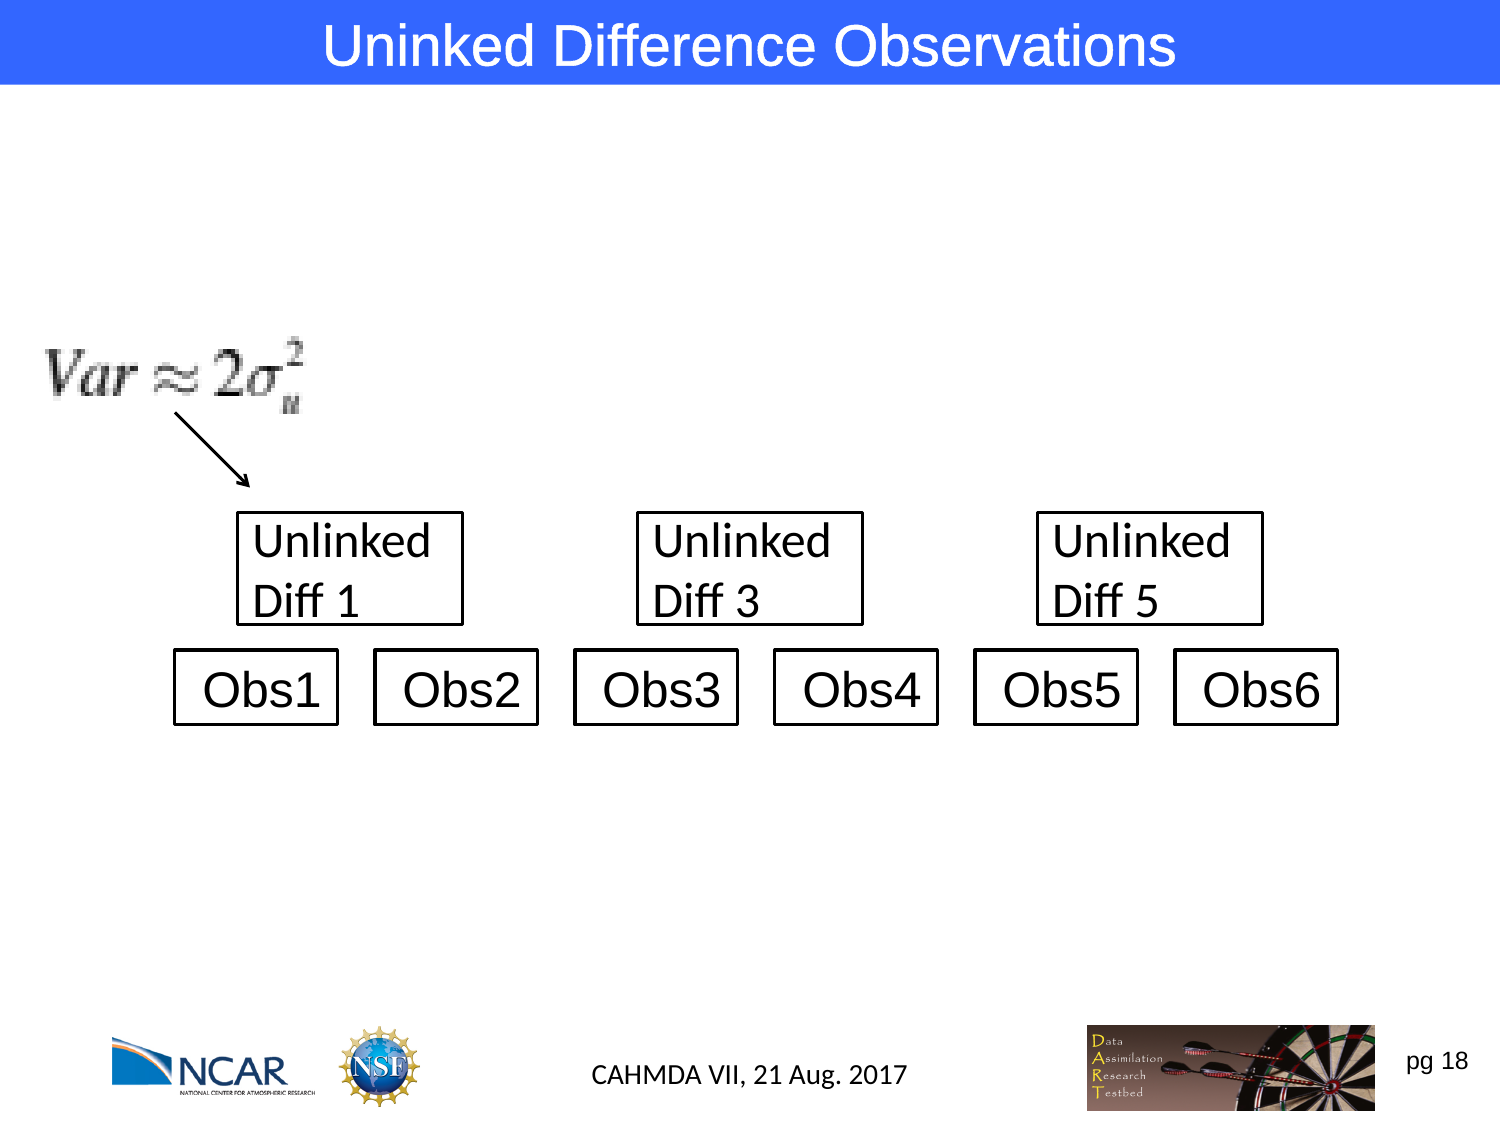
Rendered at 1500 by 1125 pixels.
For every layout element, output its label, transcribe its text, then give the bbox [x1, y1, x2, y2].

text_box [637, 499, 863, 637]
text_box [174, 412, 251, 488]
picture [337, 1024, 421, 1108]
text_box Uninked Difference Observations [0, 0, 1500, 85]
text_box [1037, 499, 1263, 637]
footer CAHMDA VII, 21 Aug. 2017 [512, 1042, 988, 1103]
picture [112, 1037, 315, 1095]
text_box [37, 324, 309, 419]
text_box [774, 649, 938, 726]
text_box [1174, 649, 1338, 787]
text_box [237, 499, 463, 637]
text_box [374, 649, 538, 726]
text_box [574, 649, 738, 726]
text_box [974, 649, 1138, 726]
picture [1087, 1025, 1375, 1111]
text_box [174, 649, 338, 726]
